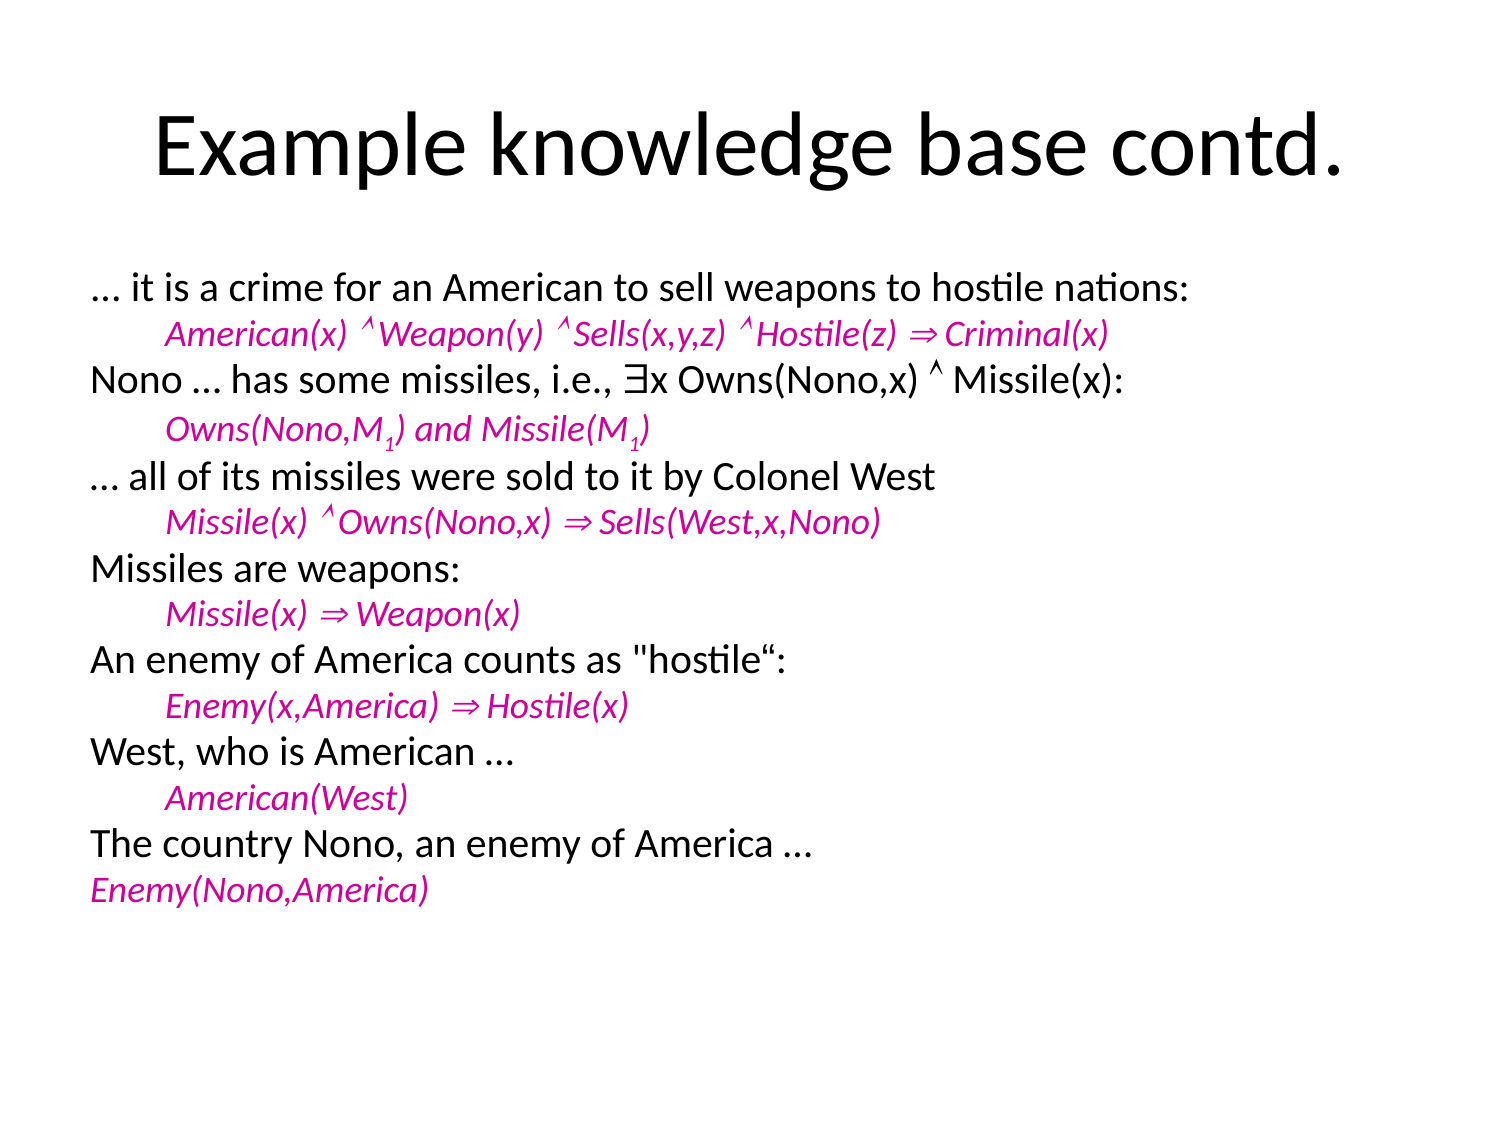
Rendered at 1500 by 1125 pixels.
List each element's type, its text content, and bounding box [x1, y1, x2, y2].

title Example knowledge base contd. [75, 45, 1425, 233]
list ... it is a crime for an American to sell weapons to hostile nations: American(x)  Weapon(y)  Sells(x,y,z)  Hostile(z)  Criminal(x) Nono … has some missiles, i.e., x Owns(Nono,x)  Missile(x): Owns(Nono,M1) and Missile(M1) … all of its missiles were sold to it by Colonel West Missile(x)  Owns(Nono,x)  Sells(West,x,Nono) Missiles are weapons: Missile(x)  Weapon(x) An enemy of America counts as "hostile“: Enemy(x,America)  Hostile(x) West, who is American … American(West) The country Nono, an enemy of America … Enemy(Nono,America) [75, 262, 1425, 1005]
